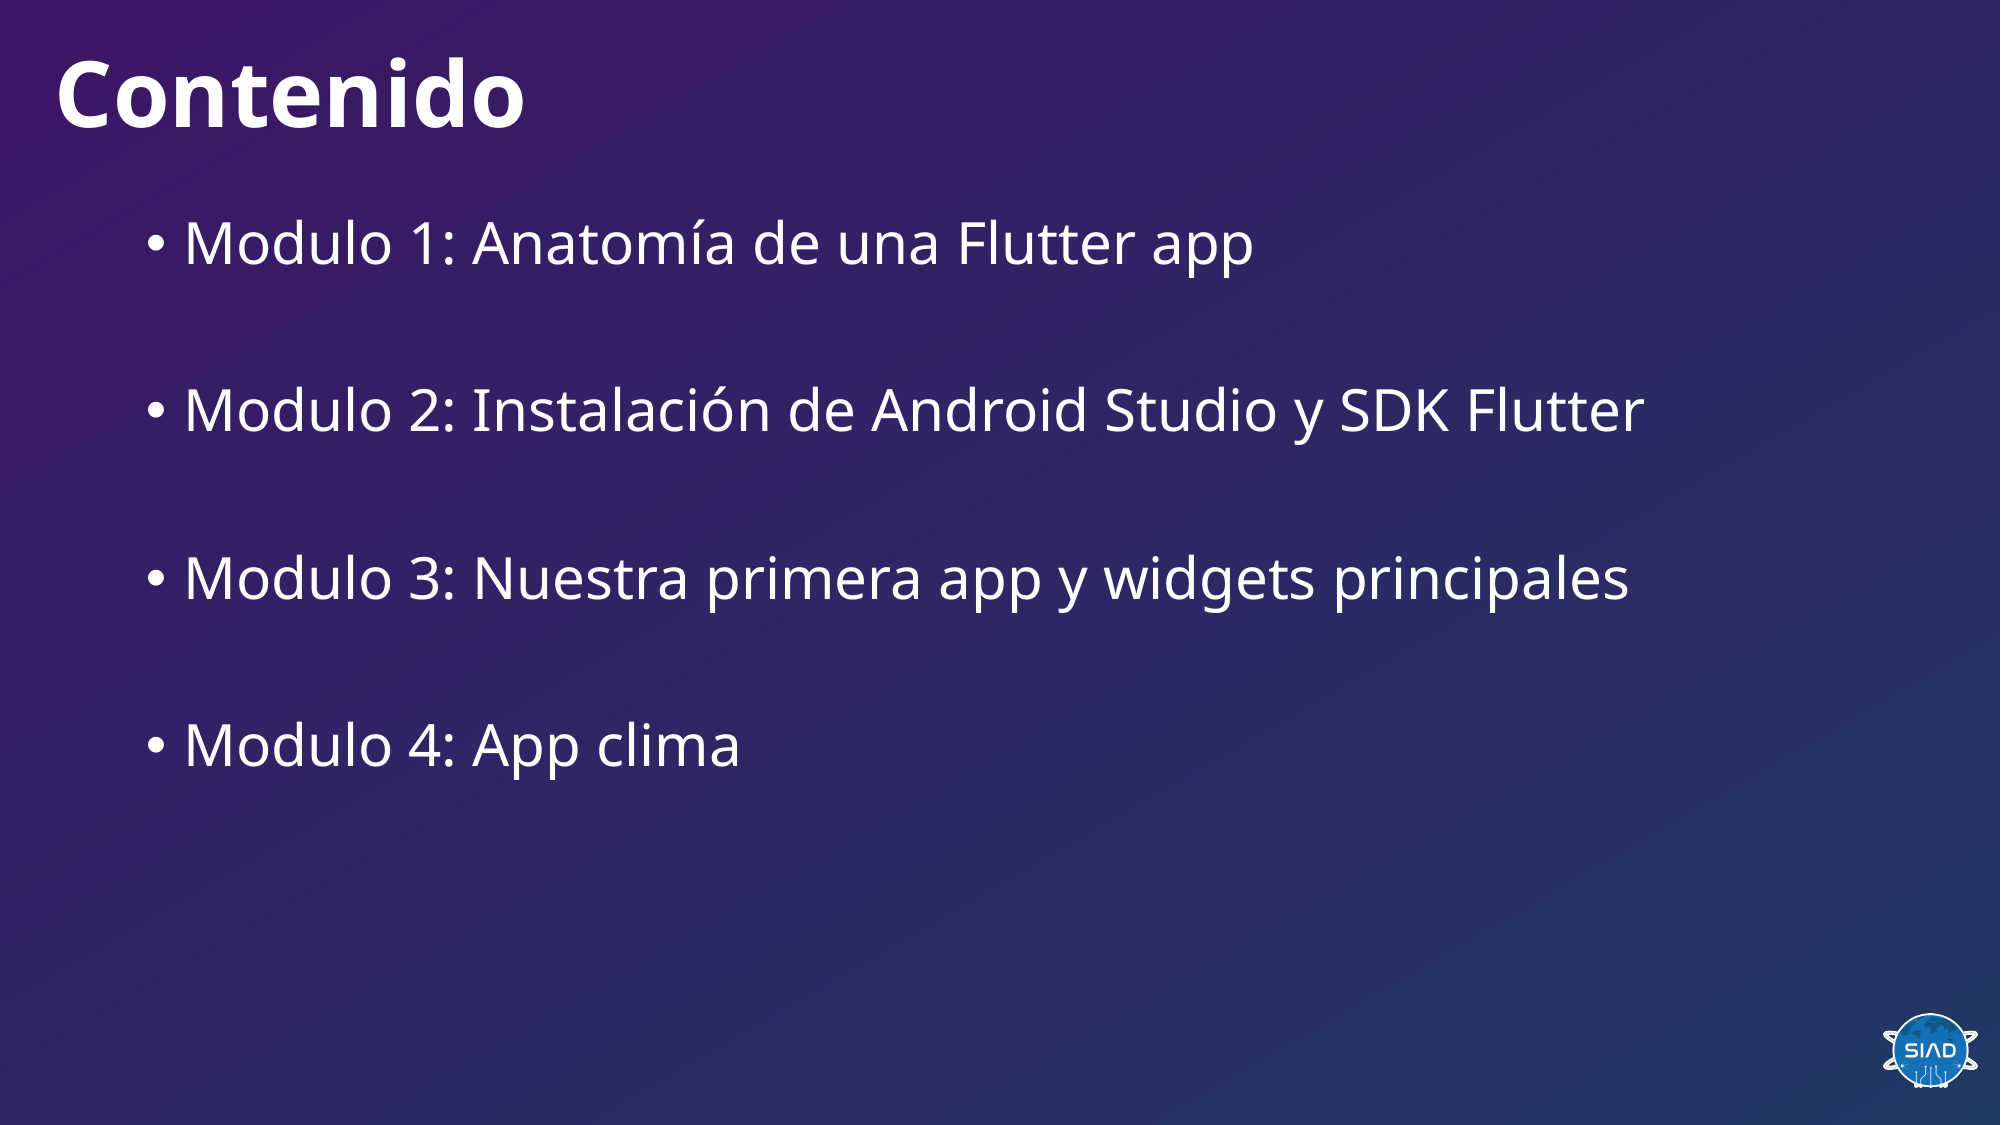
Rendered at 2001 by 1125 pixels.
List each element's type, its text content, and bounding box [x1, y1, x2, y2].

text_box Contenido [39, 40, 1765, 156]
list Modulo 1: Anatomía de una Flutter app Modulo 2: Instalación de Android Studio y SDK Flutter Modulo 3: Nuestra primera app y widgets principales Modulo 4: App clima [130, 206, 1931, 972]
picture [1883, 1013, 1978, 1088]
